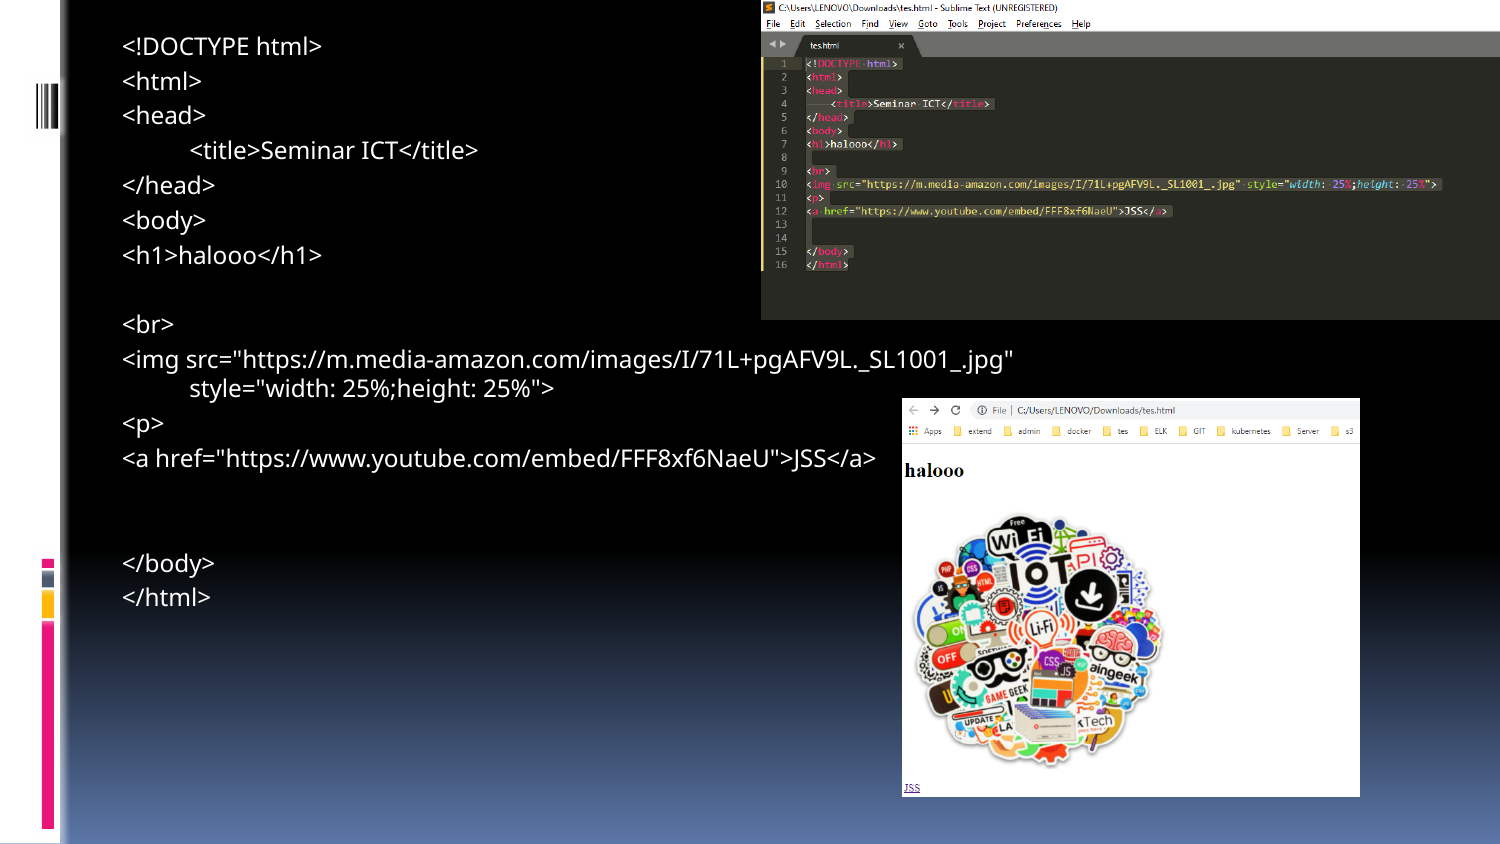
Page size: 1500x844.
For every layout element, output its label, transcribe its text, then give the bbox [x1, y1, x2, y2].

picture [901, 397, 1360, 798]
list <!DOCTYPE html> <html> <head> <title>Seminar ICT</title> </head> <body> <h1>halooo</h1> <br> <img src="https://m.media-amazon.com/images/I/71L+pgAFV9L._SL1001_.jpg" style="width: 25%;height: 25%"> <p> <a href="https://www.youtube.com/embed/FFF8xf6NaeU">JSS</a> </body> </html> [93, 23, 1172, 622]
picture [761, 0, 1500, 321]
